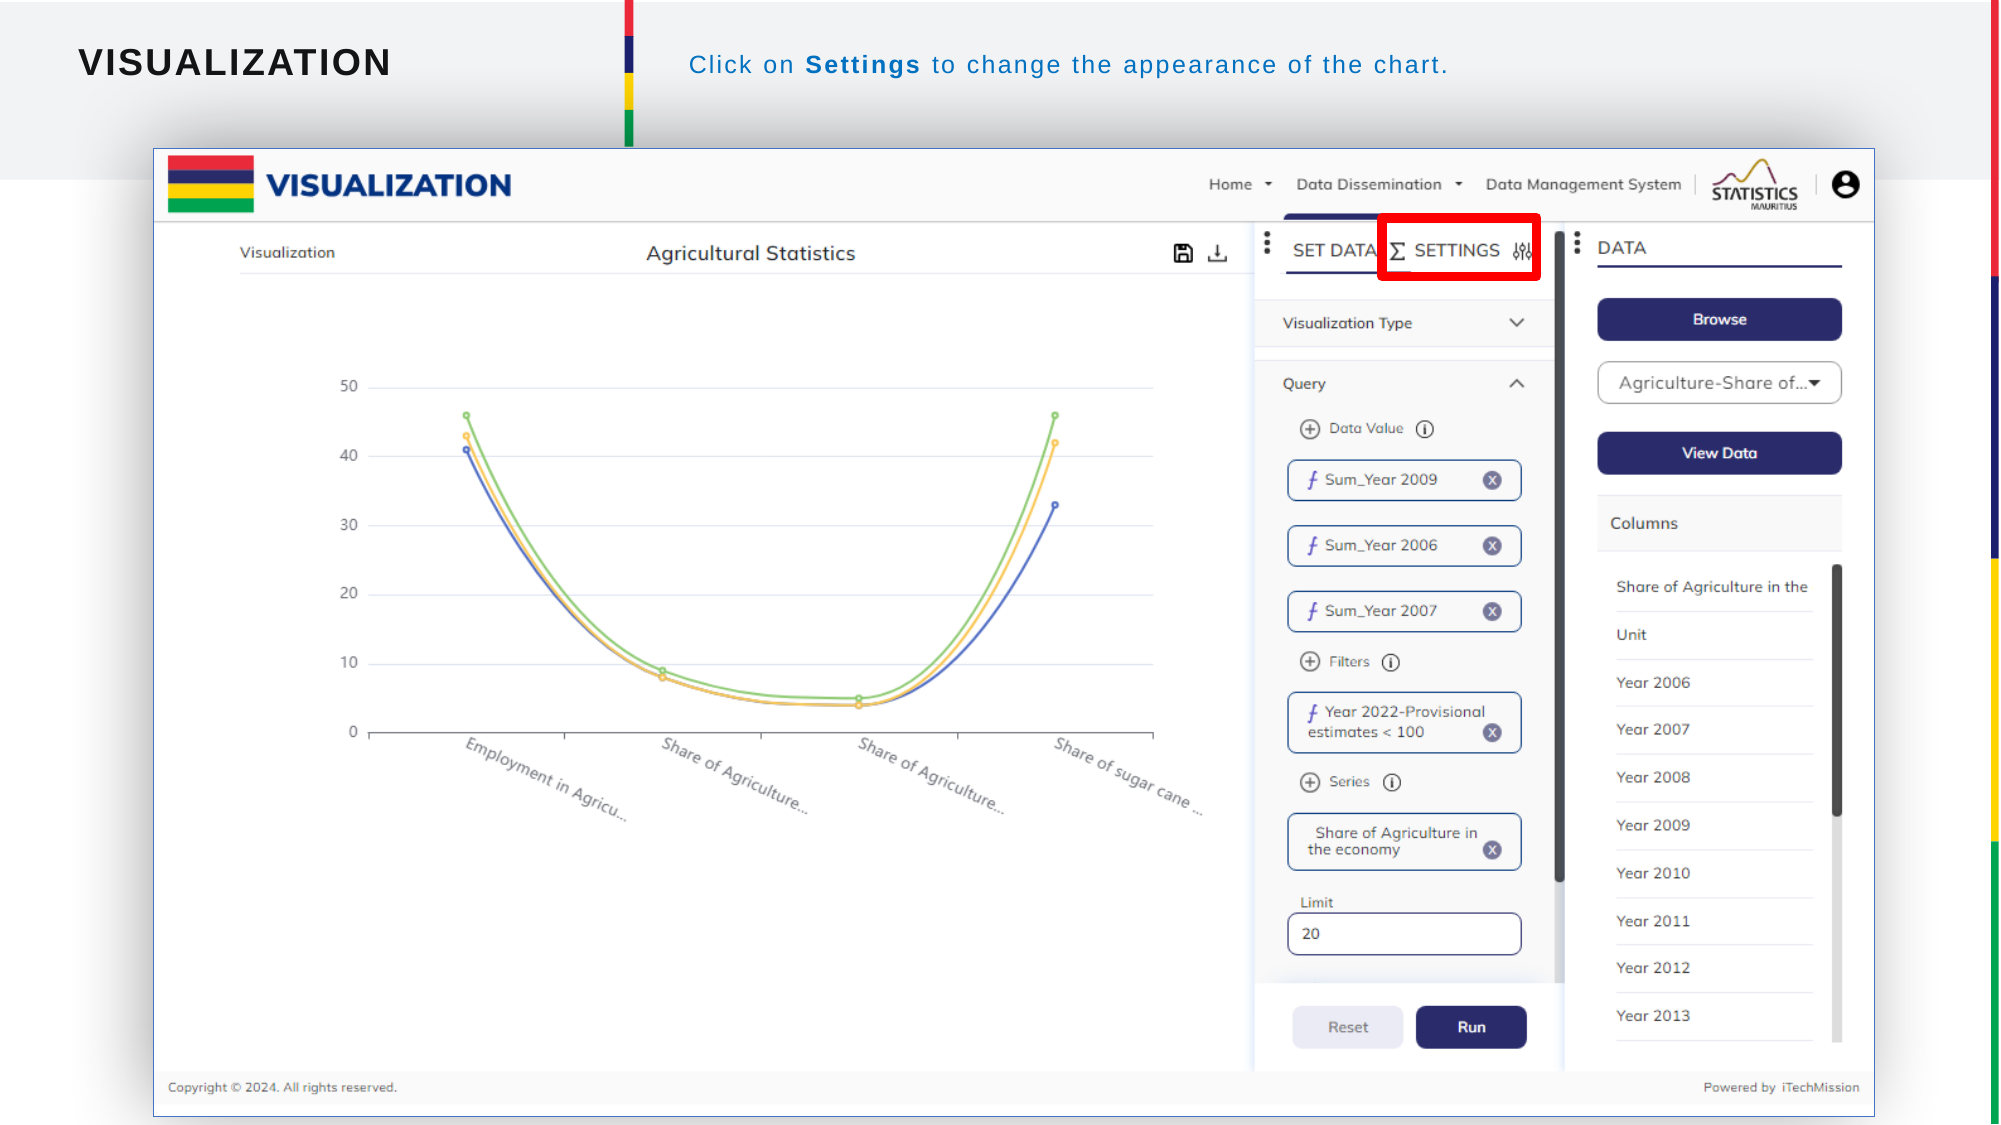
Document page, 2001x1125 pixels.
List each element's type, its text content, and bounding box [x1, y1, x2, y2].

text_box VISUALIZATION [63, 38, 624, 91]
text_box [1991, 0, 1999, 1124]
text_box Click on Settings to change the appearance of the chart. [673, 40, 1883, 87]
text_box [0, 1, 624, 181]
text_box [624, 0, 634, 147]
picture [153, 148, 1875, 1117]
text_box [634, 1, 1991, 181]
